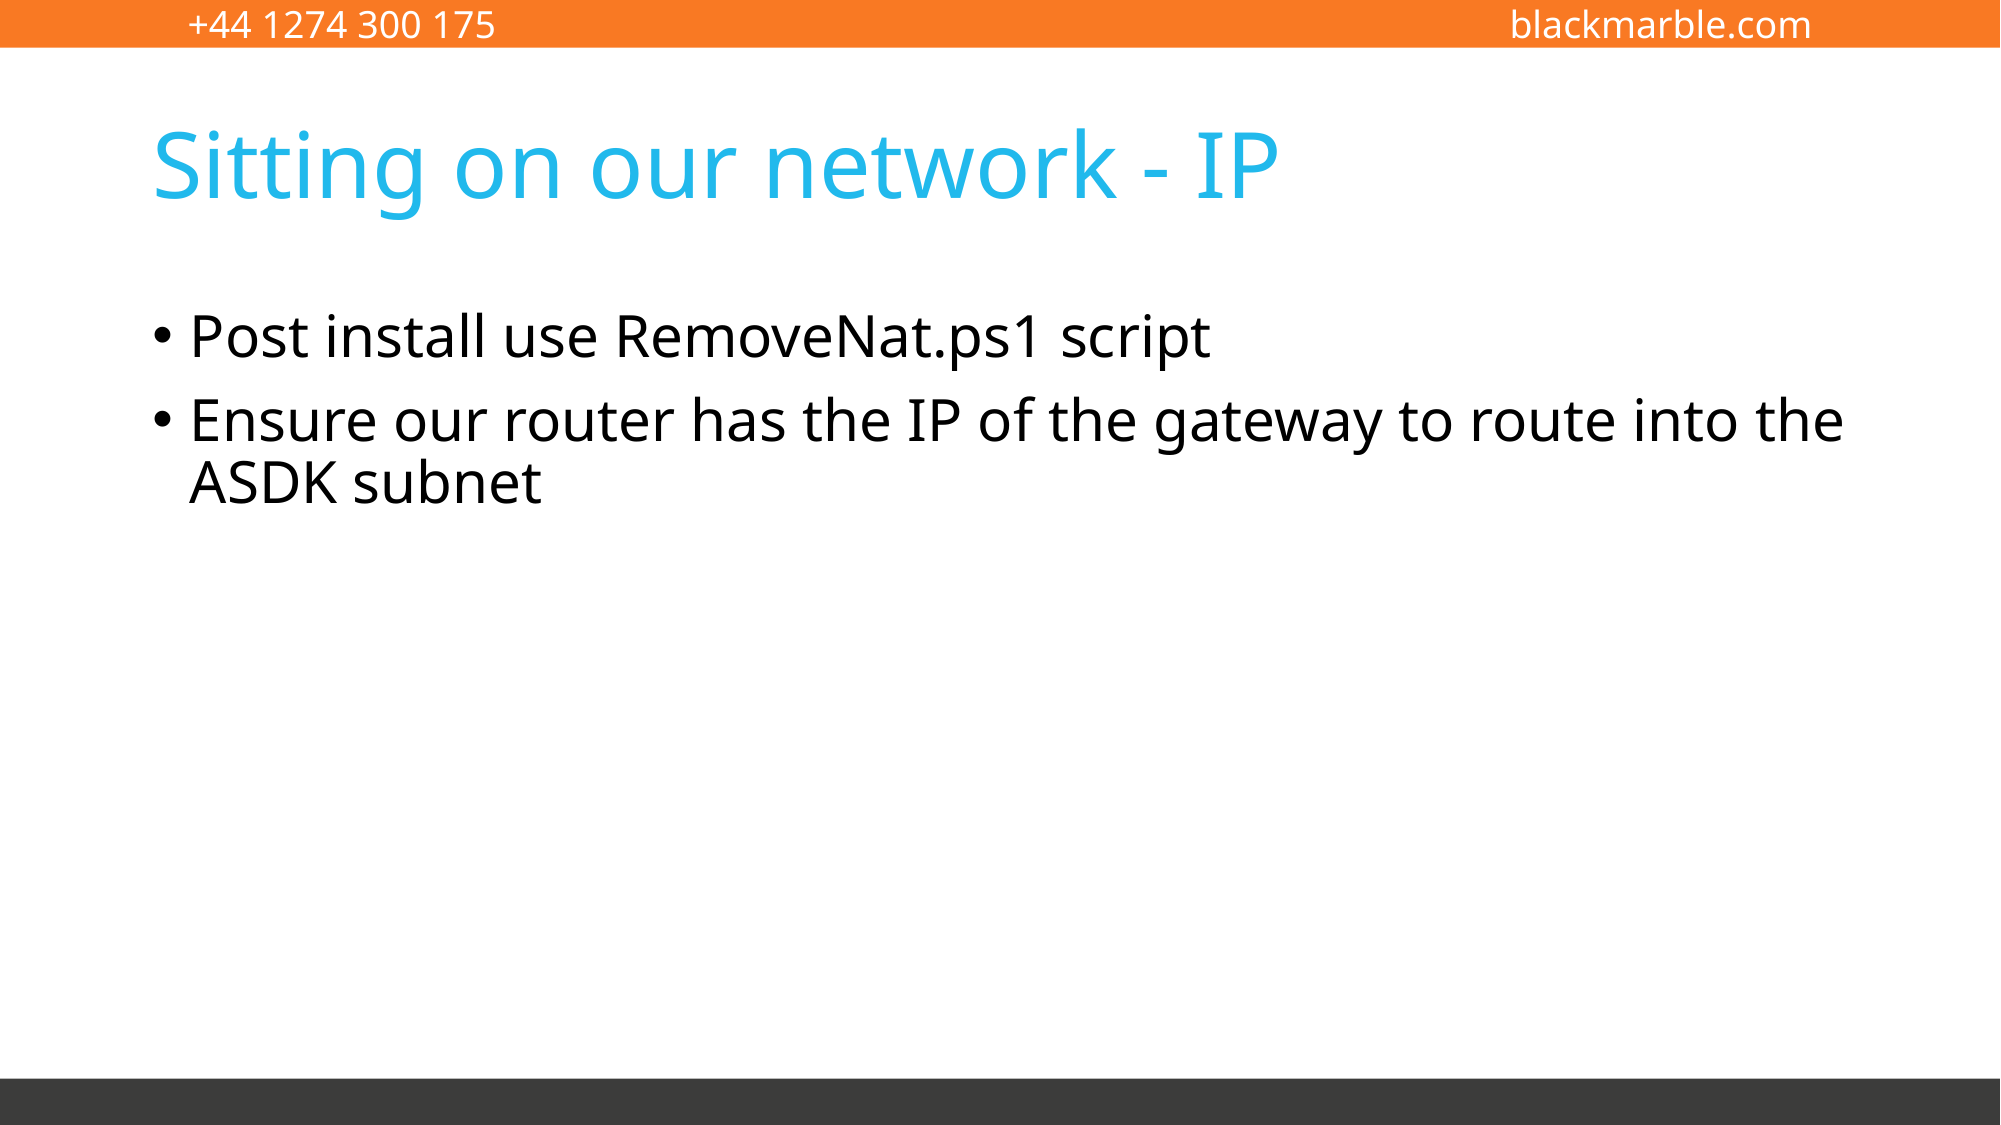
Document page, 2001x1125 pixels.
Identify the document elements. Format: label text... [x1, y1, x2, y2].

list Post install use RemoveNat.ps1 script Ensure our router has the IP of the gateway to route into the ASDK subnet [137, 299, 1863, 1014]
title Sitting on our network - IP [137, 59, 1863, 278]
